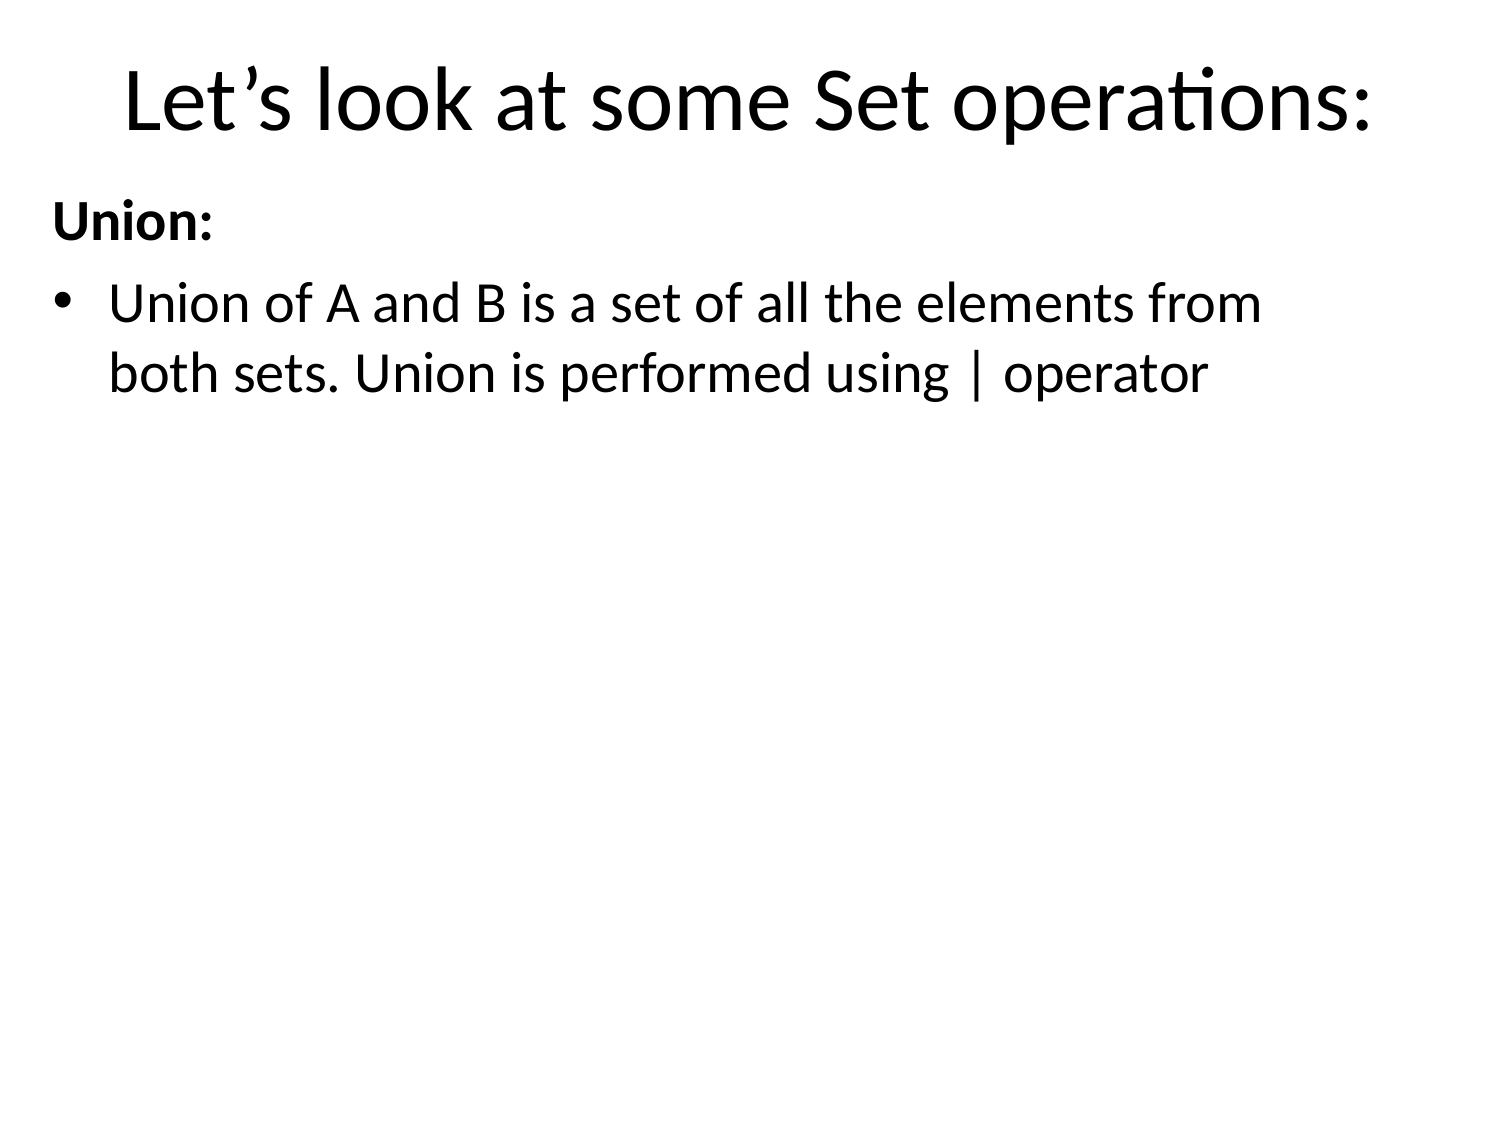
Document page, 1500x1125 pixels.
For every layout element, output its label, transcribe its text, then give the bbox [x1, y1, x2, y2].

title Let’s look at some Set operations: [75, 0, 1425, 188]
list Union: Union of A and B is a set of all the elements from both sets. Union is performed using | operator [37, 174, 1388, 450]
